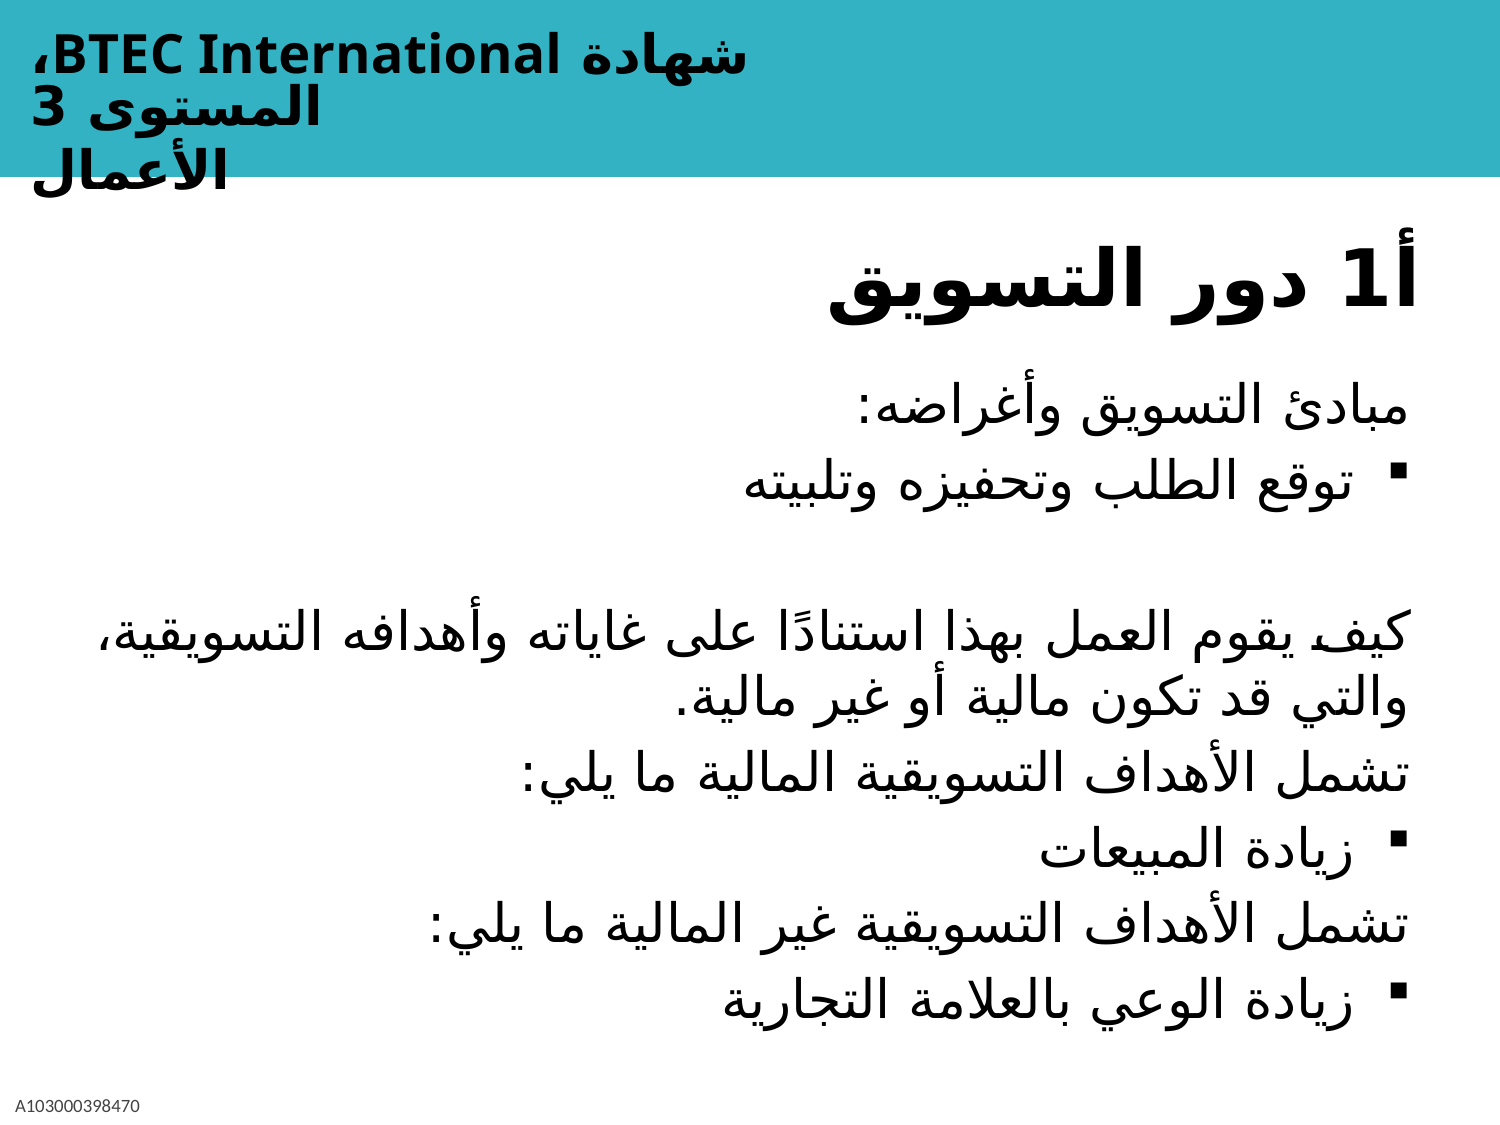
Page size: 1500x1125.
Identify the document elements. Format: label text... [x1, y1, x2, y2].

text_box A103000398470 [0, 1088, 178, 1125]
list مبادئ التسويق وأغراضه: توقع الطلب وتحفيزه وتلبيته كيف يقوم العمل بهذا استنادًا على غاياته وأهدافه التسويقية، والتي قد تكون مالية أو غير مالية. تشمل الأهداف التسويقية المالية ما يلي: زيادة المبيعات تشمل الأهداف التسويقية غير المالية ما يلي: زيادة الوعي بالعلامة التجارية [76, 361, 1483, 929]
picture [0, 0, 1500, 177]
text_box أ1 دور التسويق [29, 219, 1436, 327]
